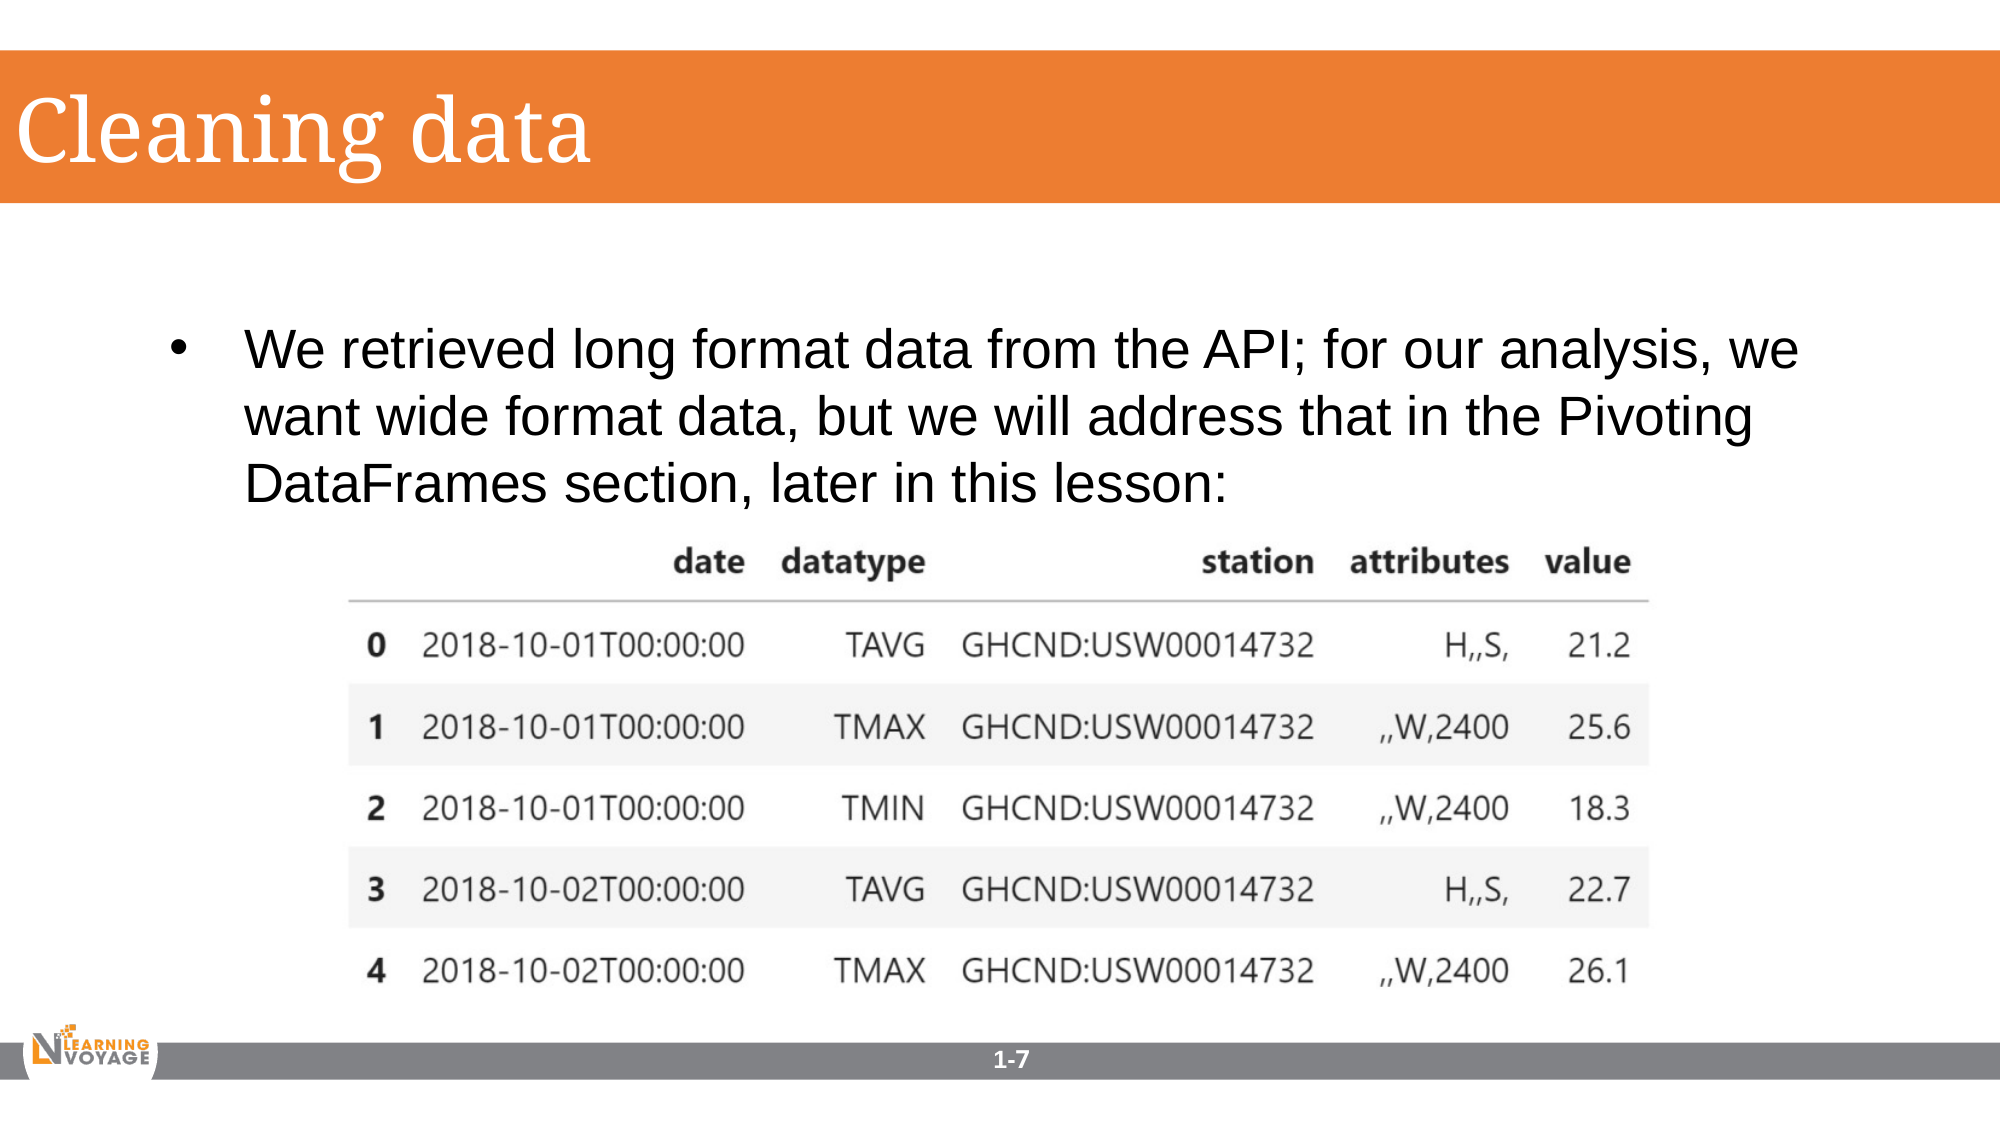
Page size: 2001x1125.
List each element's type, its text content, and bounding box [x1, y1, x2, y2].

text_box We retrieved long format data from the API; for our analysis, we want wide format data, but we will address that in the Pivoting DataFrames section, later in this lesson: [169, 310, 1831, 514]
picture [342, 532, 1658, 1010]
text_box Cleaning data [0, 49, 2000, 204]
slide_number 1-7 [923, 1026, 1045, 1095]
picture [0, 942, 192, 1125]
